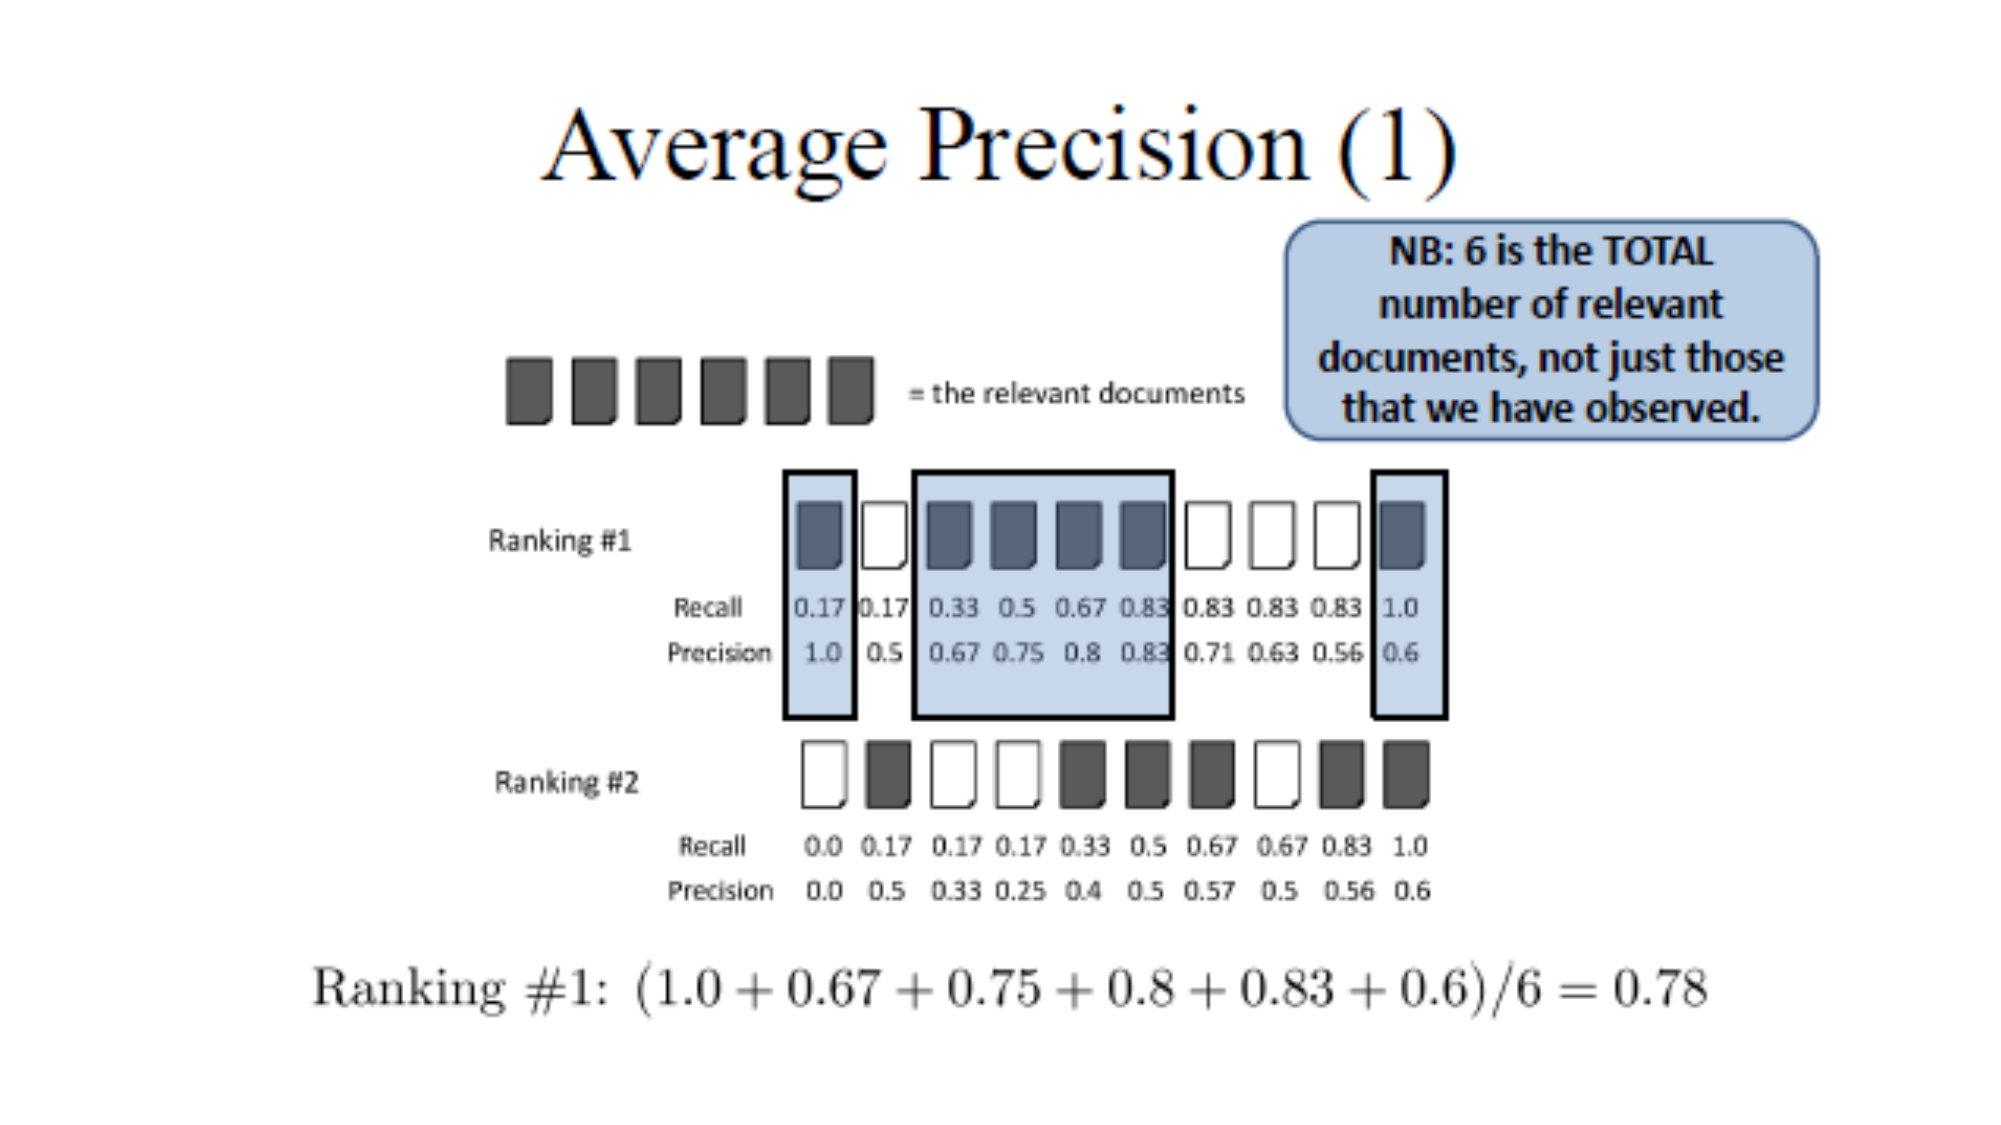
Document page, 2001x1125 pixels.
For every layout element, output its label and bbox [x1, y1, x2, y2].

picture [183, 11, 1824, 1109]
